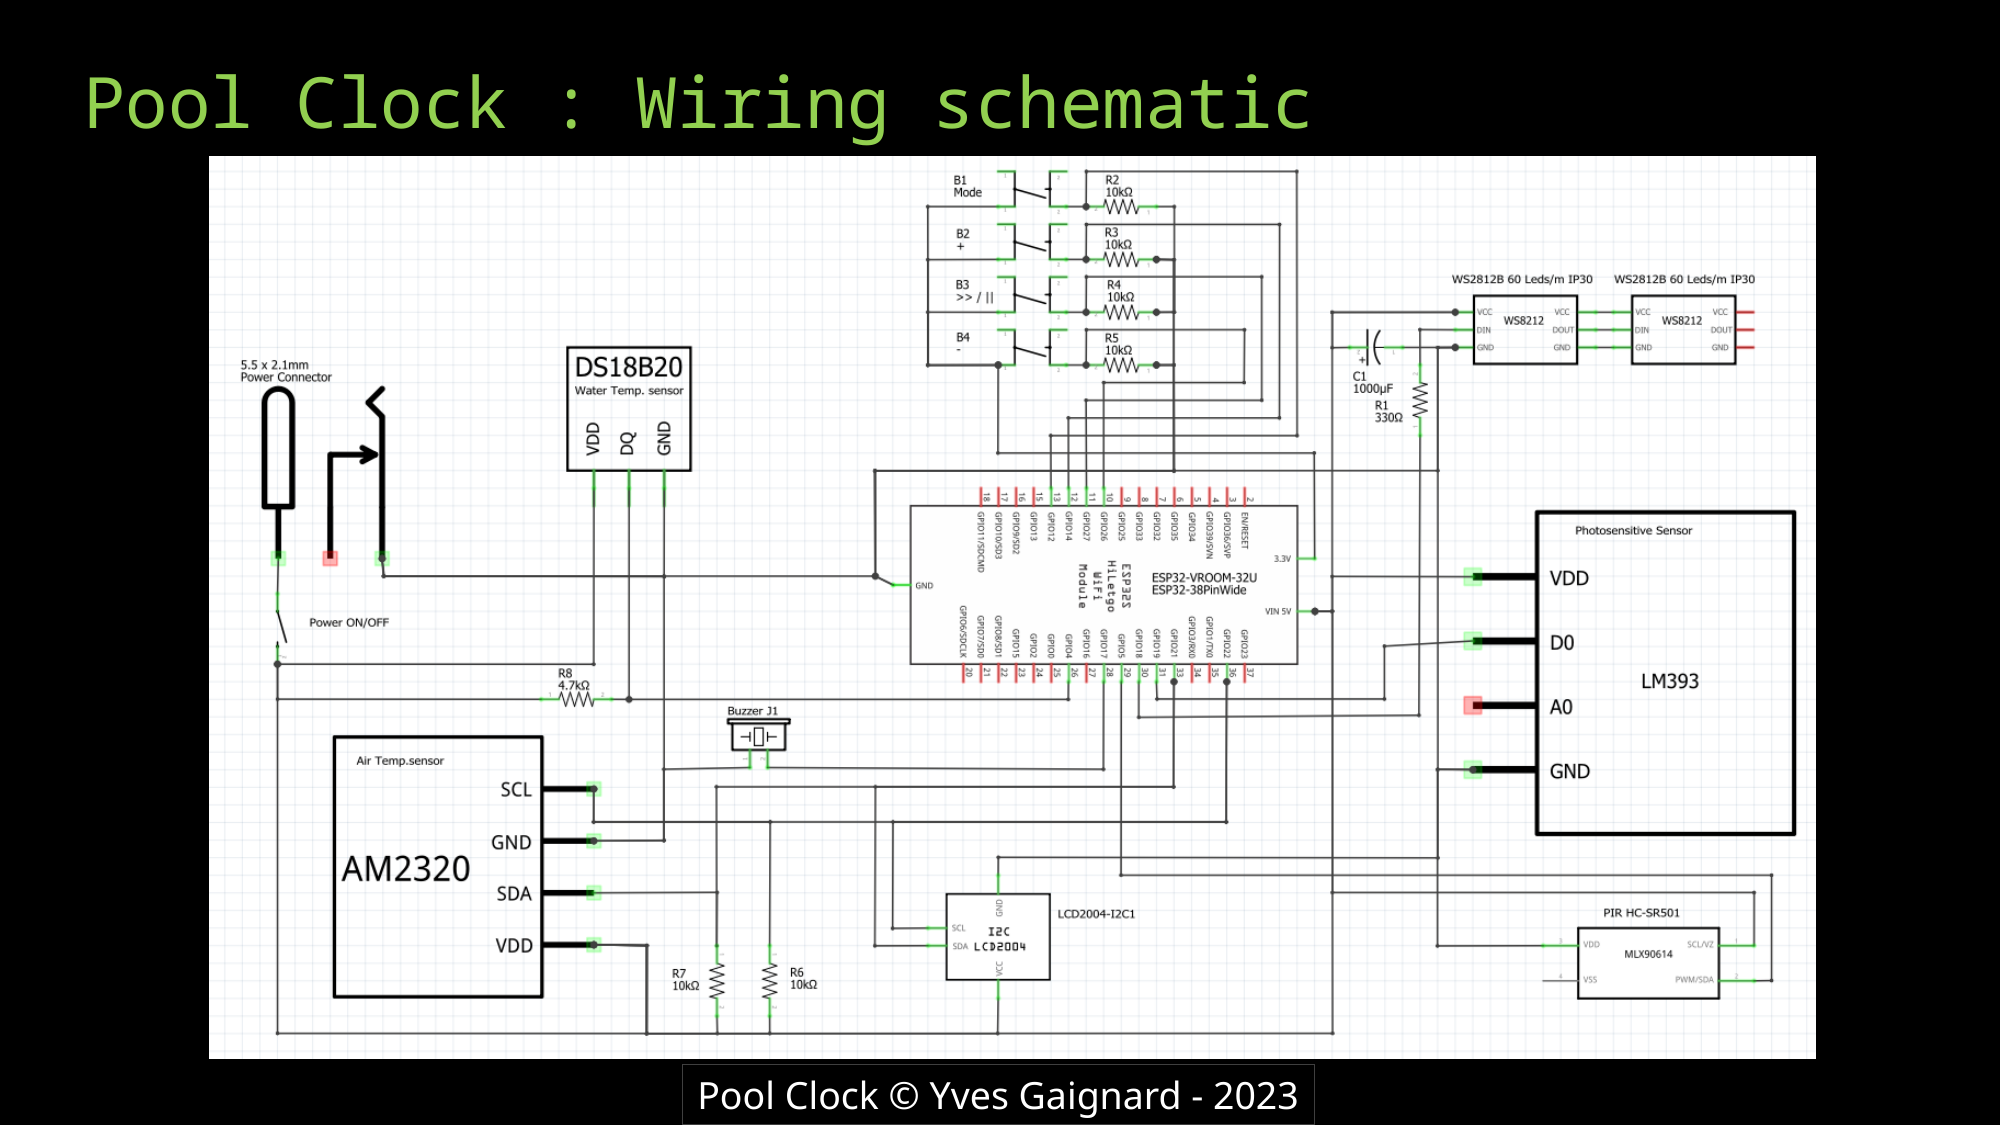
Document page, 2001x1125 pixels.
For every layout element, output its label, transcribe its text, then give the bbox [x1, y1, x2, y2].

title Pool Clock : Wiring schematic [68, 42, 1957, 152]
text_box Pool Clock © Yves Gaignard - 2023 [682, 1064, 1315, 1125]
picture [209, 156, 1816, 1059]
